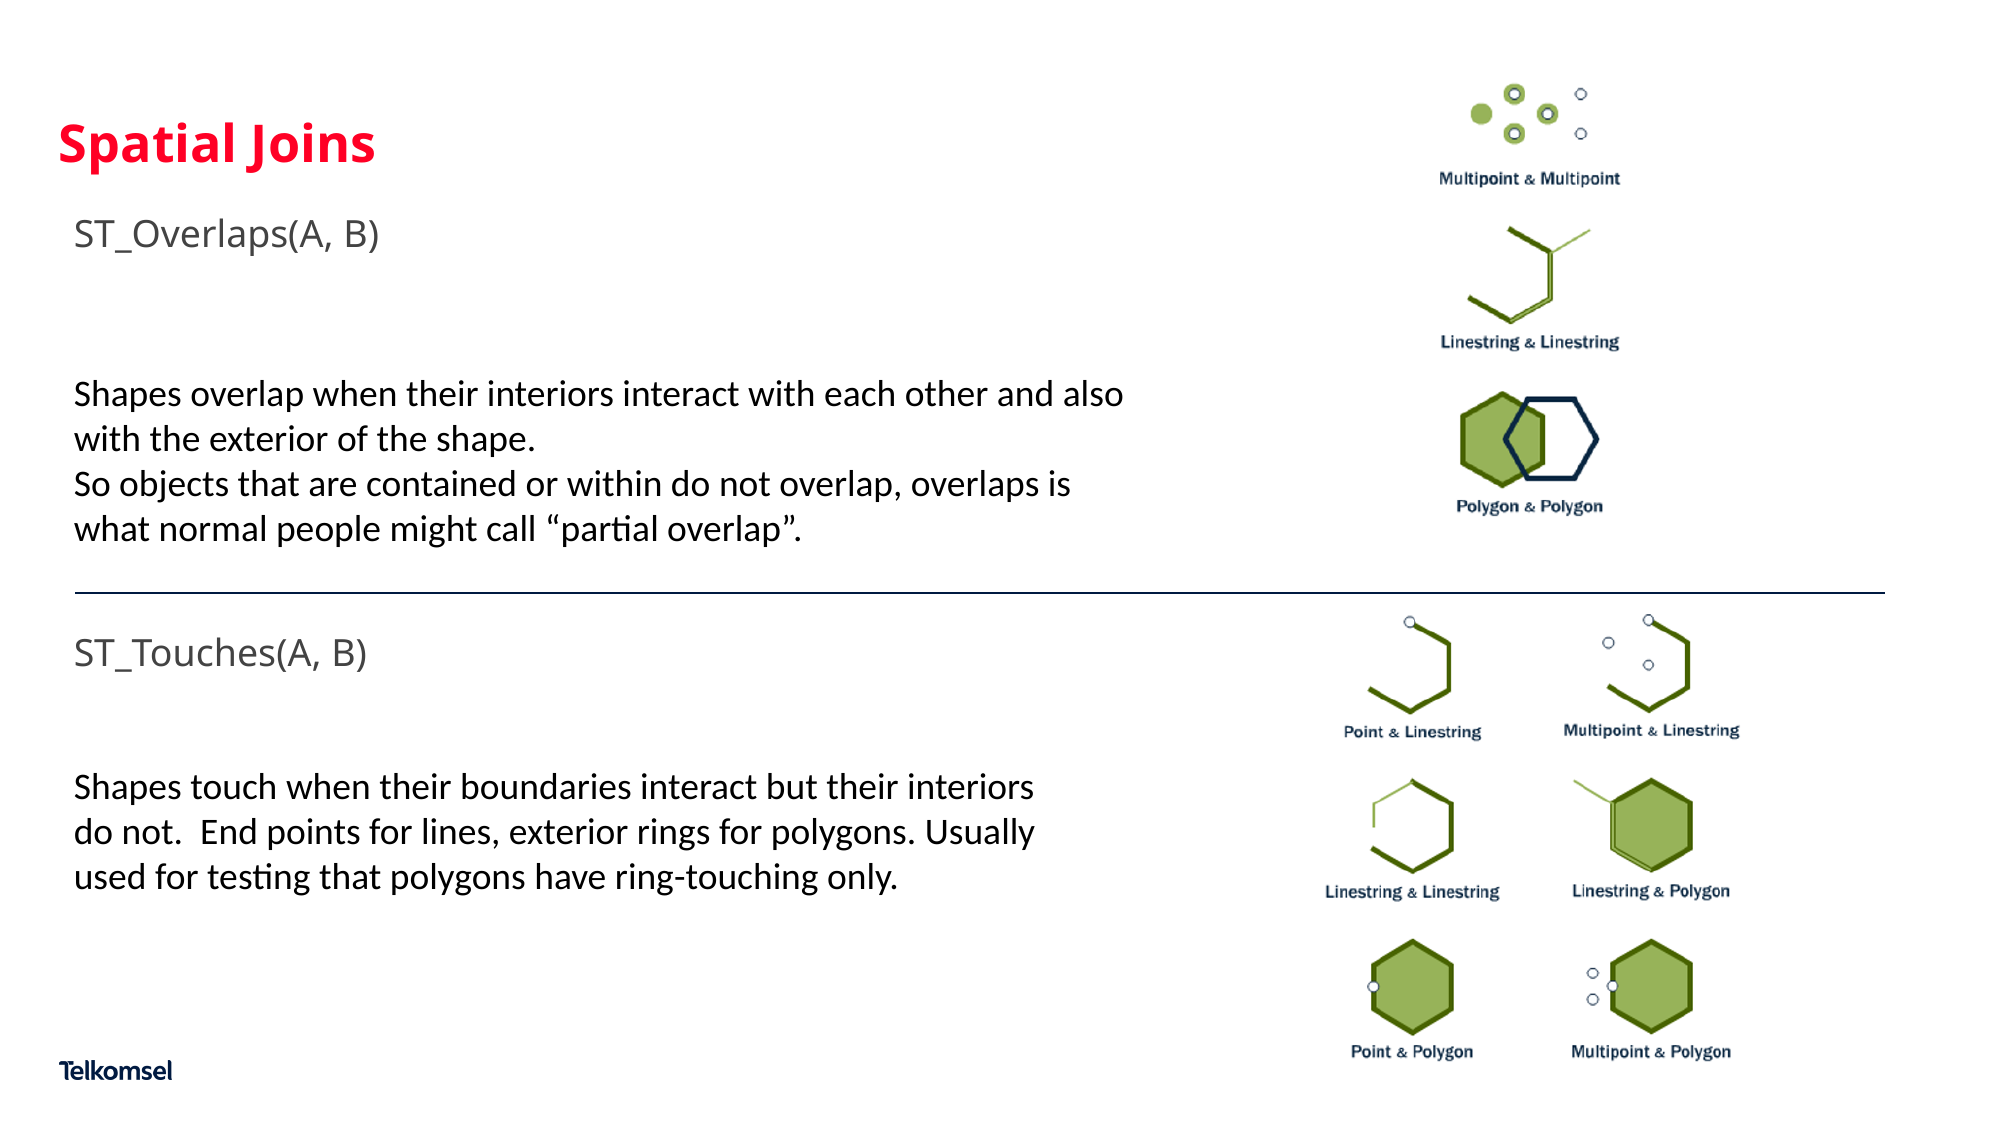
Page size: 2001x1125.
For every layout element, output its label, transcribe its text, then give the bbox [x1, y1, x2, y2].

text_box ST_Touches(A, B) [58, 621, 1060, 754]
picture [1331, 60, 1729, 542]
text_box Shapes touch when their boundaries interact but their interiors do not. End points for lines, exterior rings for polygons. Usually used for testing that polygons have ring-touching only. [58, 754, 1060, 995]
picture [1313, 597, 1752, 1075]
text_box Shapes overlap when their interiors interact with each other and also with the exterior of the shape. So objects that are contained or within do not overlap, overlaps is what normal people might call “partial overlap”. [58, 361, 1164, 647]
text_box ST_Overlaps(A, B) [58, 202, 1060, 361]
picture [59, 1060, 172, 1080]
title Spatial Joins [59, 58, 833, 174]
